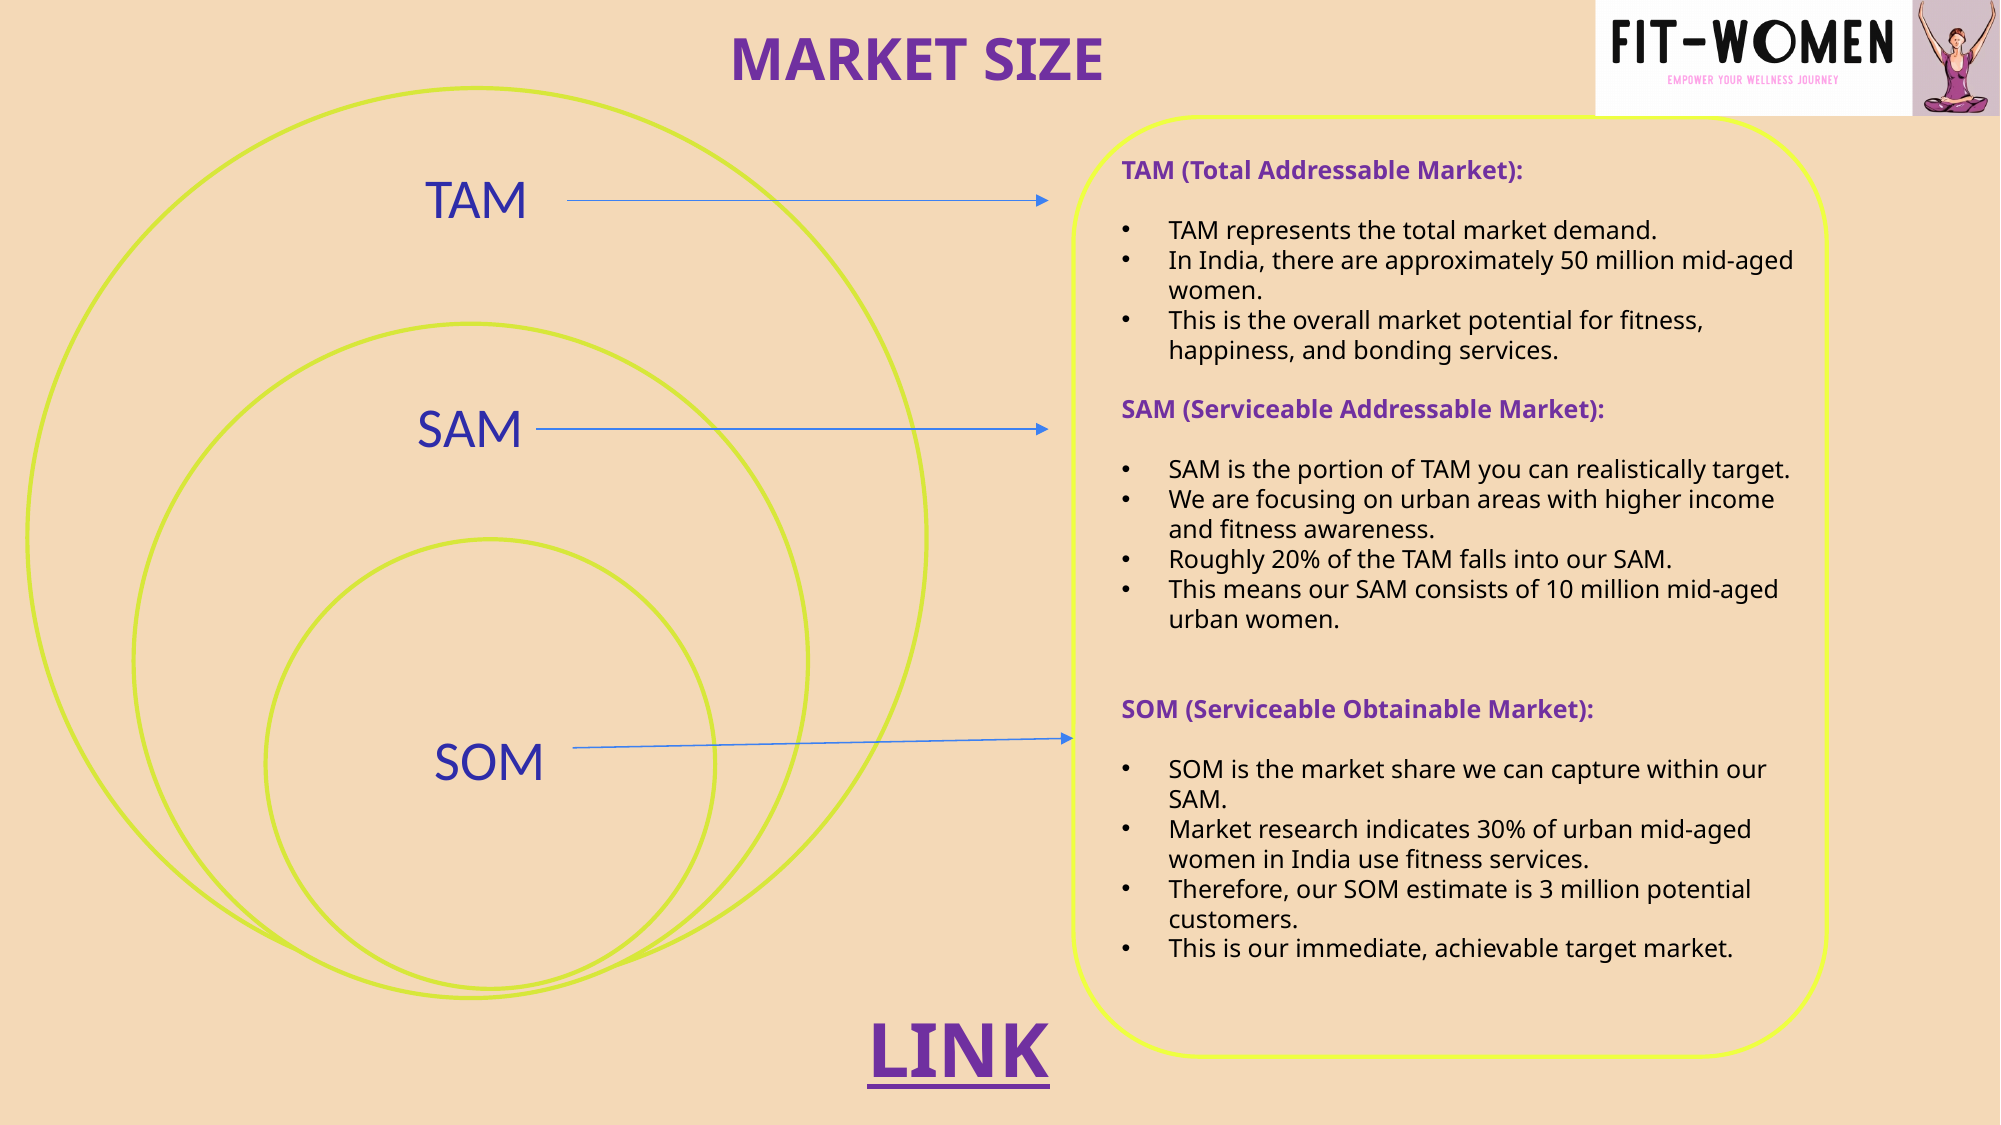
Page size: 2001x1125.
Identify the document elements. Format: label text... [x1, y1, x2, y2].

picture [1594, 0, 2000, 117]
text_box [27, 87, 927, 988]
text_box LINK [852, 995, 1328, 1113]
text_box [572, 737, 1074, 748]
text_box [133, 323, 809, 999]
text_box MARKET SIZE [715, 14, 1227, 100]
text_box TAM (Total Addressable Market): TAM represents the total market demand. In India, there are approximately 50 million mid-aged women. This is the overall market potential for fitness, happiness, and bonding services. SAM (Serviceable Addressable Market): SAM is the portion of TAM you can realistically target. We are focusing on urban areas with higher income and fitness awareness. Roughly 20% of the TAM falls into our SAM. This means our SAM consists of 10 million mid-aged urban women. SOM (Serviceable Obtainable Market): SOM is the market share we can capture within our SAM. Market research indicates 30% of urban mid-aged women in India use fitness services. Therefore, our SOM estimate is 3 million potential customers. This is our immediate, achievable target market. [1106, 117, 1813, 1066]
text_box [1071, 155, 1106, 995]
text_box [1813, 181, 1829, 993]
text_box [265, 539, 716, 990]
